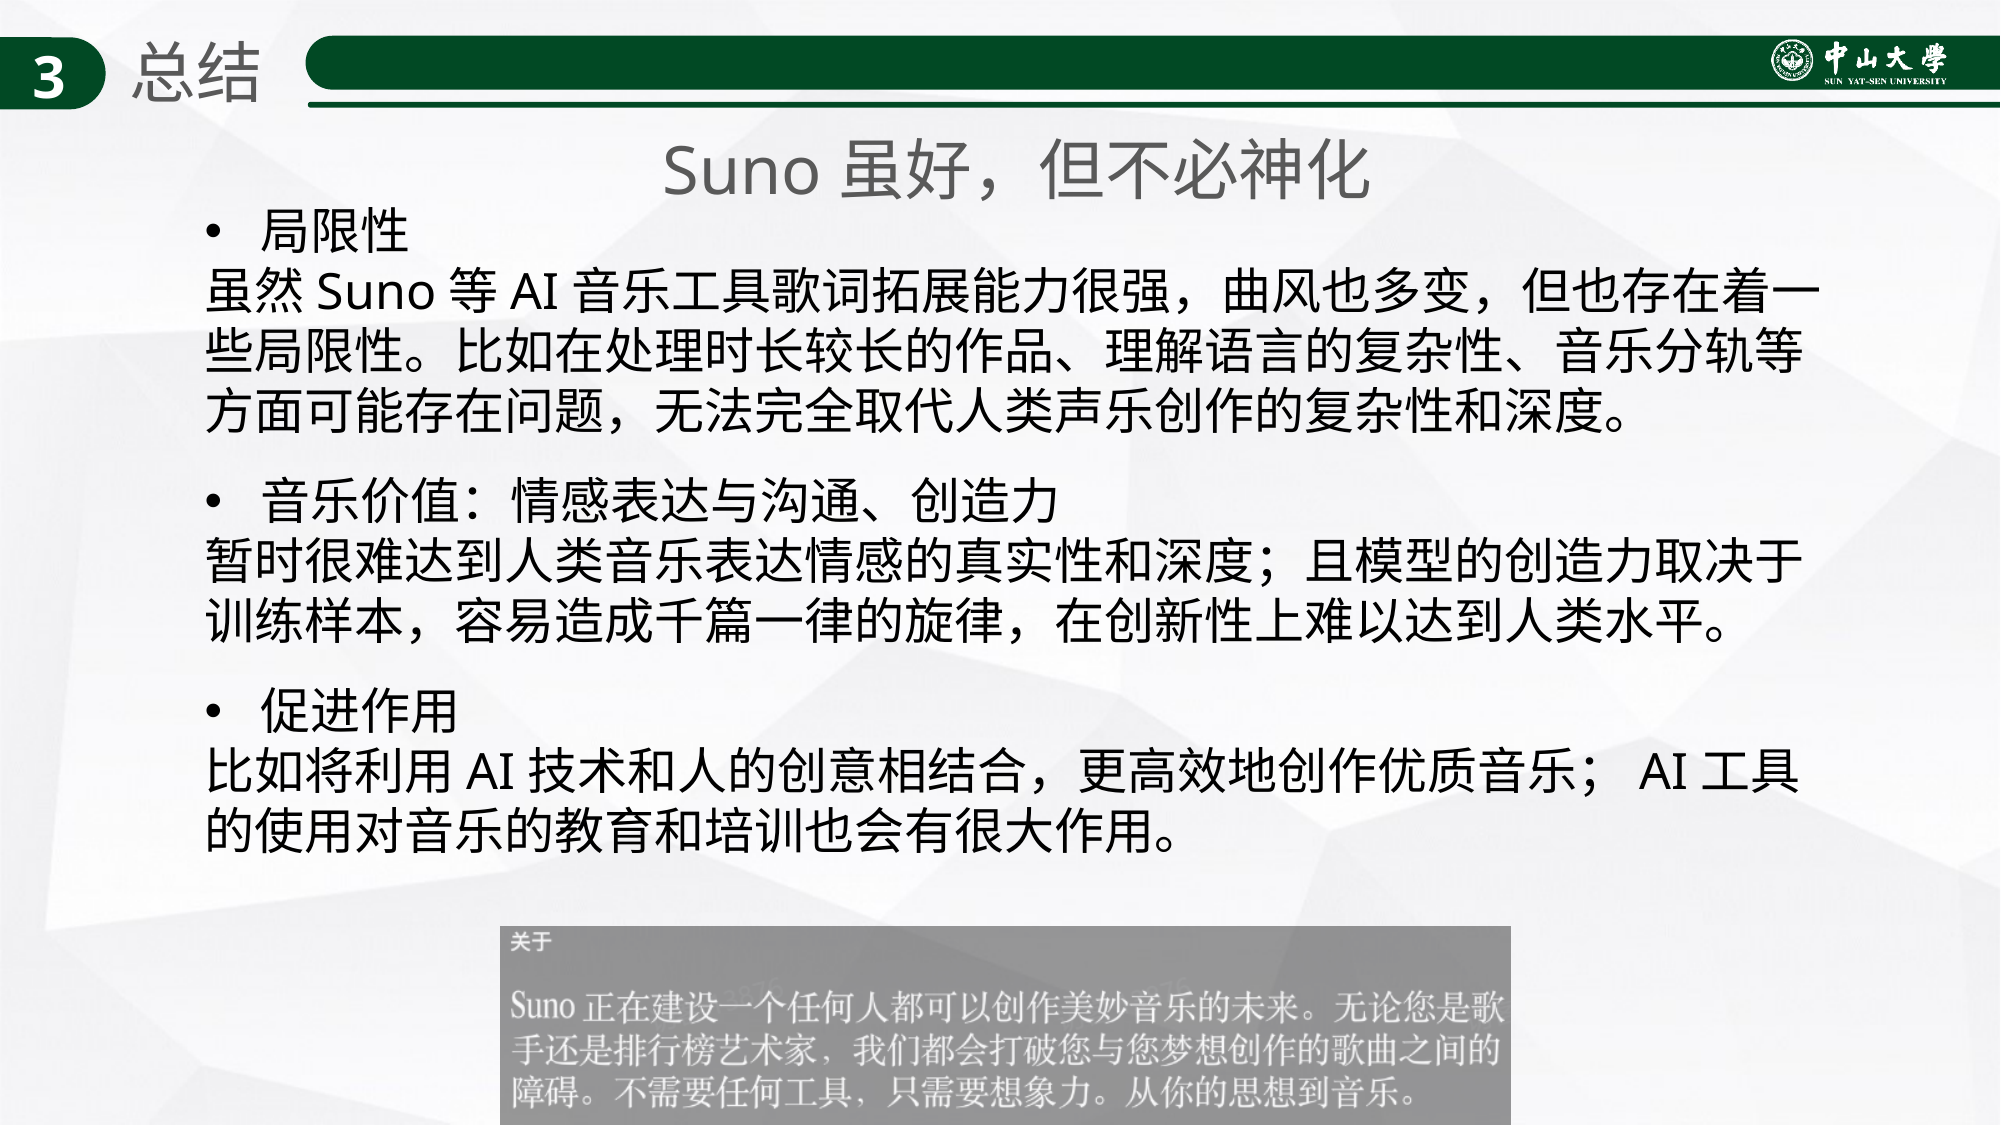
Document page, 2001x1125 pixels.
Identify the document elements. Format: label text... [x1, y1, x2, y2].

picture [0, 0, 2001, 1125]
text_box 局限性 虽然Suno等AI音乐工具歌词拓展能力很强，曲风也多变，但也存在着一些局限性。比如在处理时长较长的作品、理解语言的复杂性、音乐分轨等方面可能存在问题，无法完全取代人类声乐创作的复杂性和深度。 音乐价值：情感表达与沟通、创造力 暂时很难达到人类音乐表达情感的真实性和深度；且模型的创造力取决于训练样本，容易造成千篇一律的旋律，在创新性上难以达到人类水平。 促进作用 比如将利用AI技术和人的创意相结合，更高效地创作优质音乐；AI工具的使用对音乐的教育和培训也会有很大作用。 [189, 192, 1860, 890]
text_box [305, 35, 2000, 108]
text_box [0, 32, 106, 119]
text_box 总结 [114, 23, 279, 119]
text_box Suno虽好，但不必神化 [630, 120, 1465, 192]
